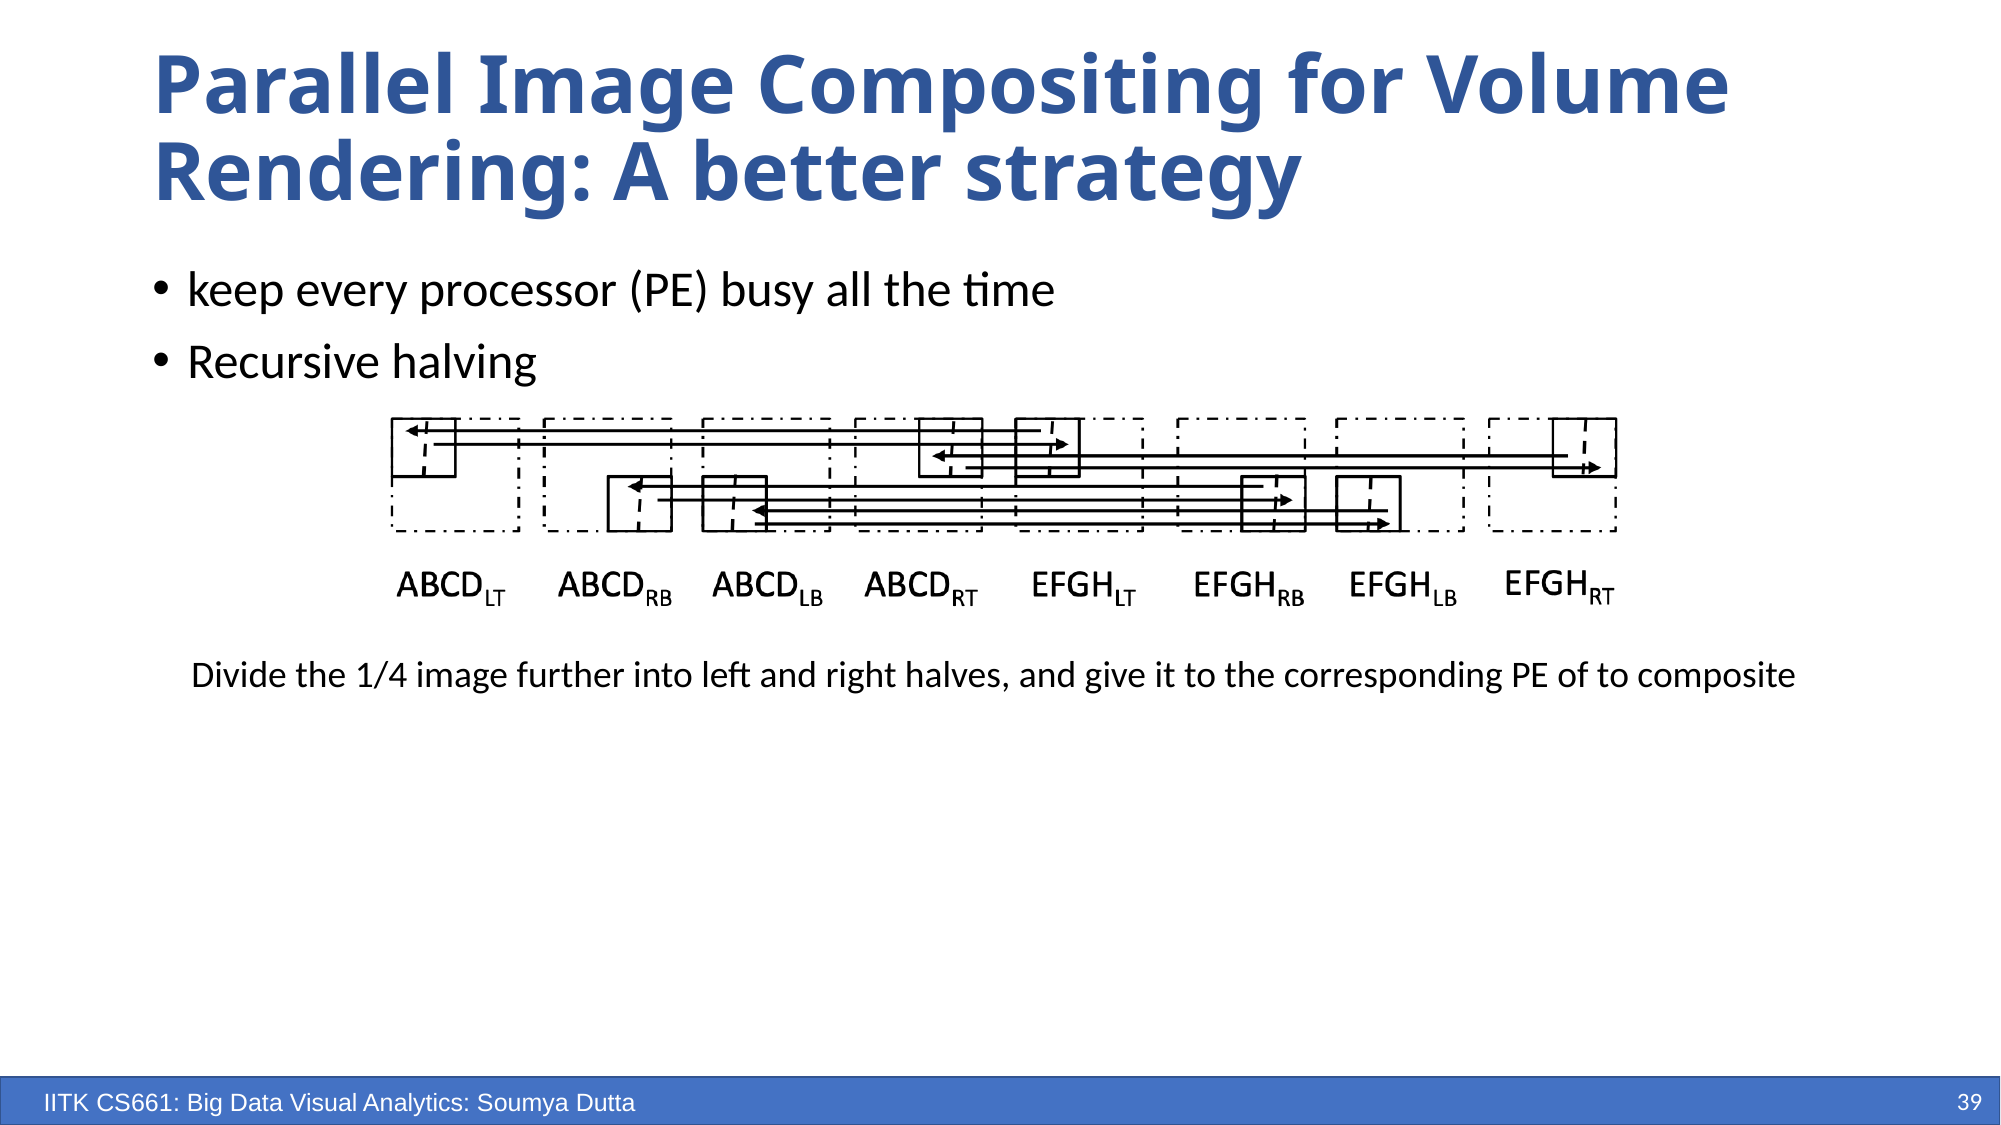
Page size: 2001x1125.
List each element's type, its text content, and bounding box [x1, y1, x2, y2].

title Parallel Image Compositing for Volume Rendering: A better strategy [137, 35, 1863, 226]
picture [362, 397, 1638, 618]
text_box Divide the 1/4 image further into left and right halves, and give it to the corresponding PE of to composite [176, 642, 1824, 703]
list keep every processor (PE) busy all the time Recursive halving [137, 255, 1863, 398]
